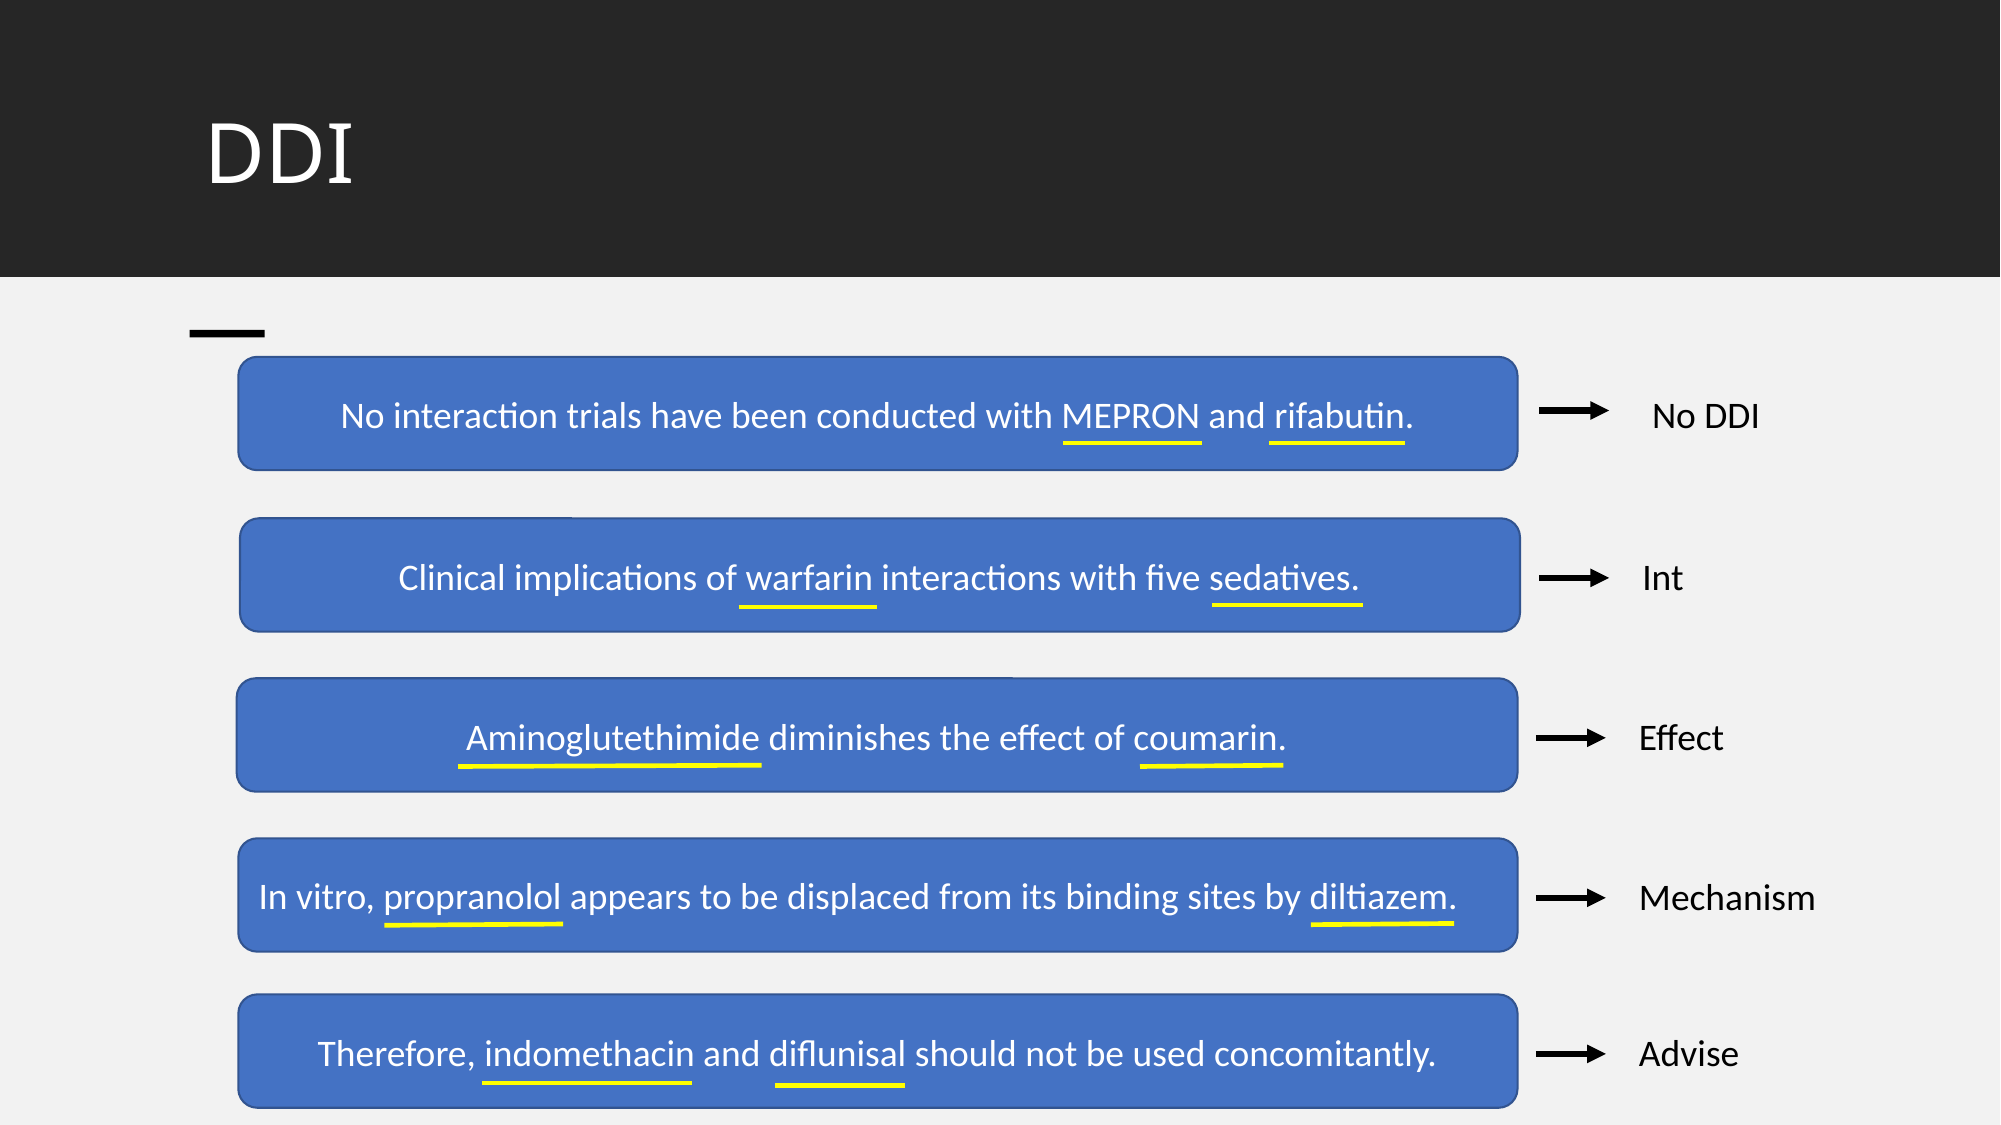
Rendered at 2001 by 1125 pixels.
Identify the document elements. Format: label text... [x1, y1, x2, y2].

text_box Aminoglutethimide diminishes the effect of coumarin. [235, 677, 1519, 793]
text_box Therefore, indomethacin and diflunisal should not be used concomitantly. [237, 993, 1519, 1109]
text_box Advise [1624, 1021, 1852, 1082]
text_box Clinical implications of warfarin interactions with five sedatives. [238, 517, 1522, 633]
text_box [0, 0, 2000, 276]
text_box Mechanism [1624, 865, 1852, 926]
slide_number 20 [1514, 1042, 1863, 1103]
text_box No DDI [1637, 383, 1785, 443]
text_box No interaction trials have been conducted with MEPRON and rifabutin. [237, 355, 1519, 472]
text_box Effect [1624, 705, 1775, 766]
text_box In vitro, propranolol appears to be displaced from its binding sites by diltiazem. [237, 837, 1519, 953]
text_box [0, 276, 2000, 1125]
text_box [189, 329, 266, 338]
text_box Int [1627, 545, 1775, 606]
title DDI [189, 104, 1812, 253]
